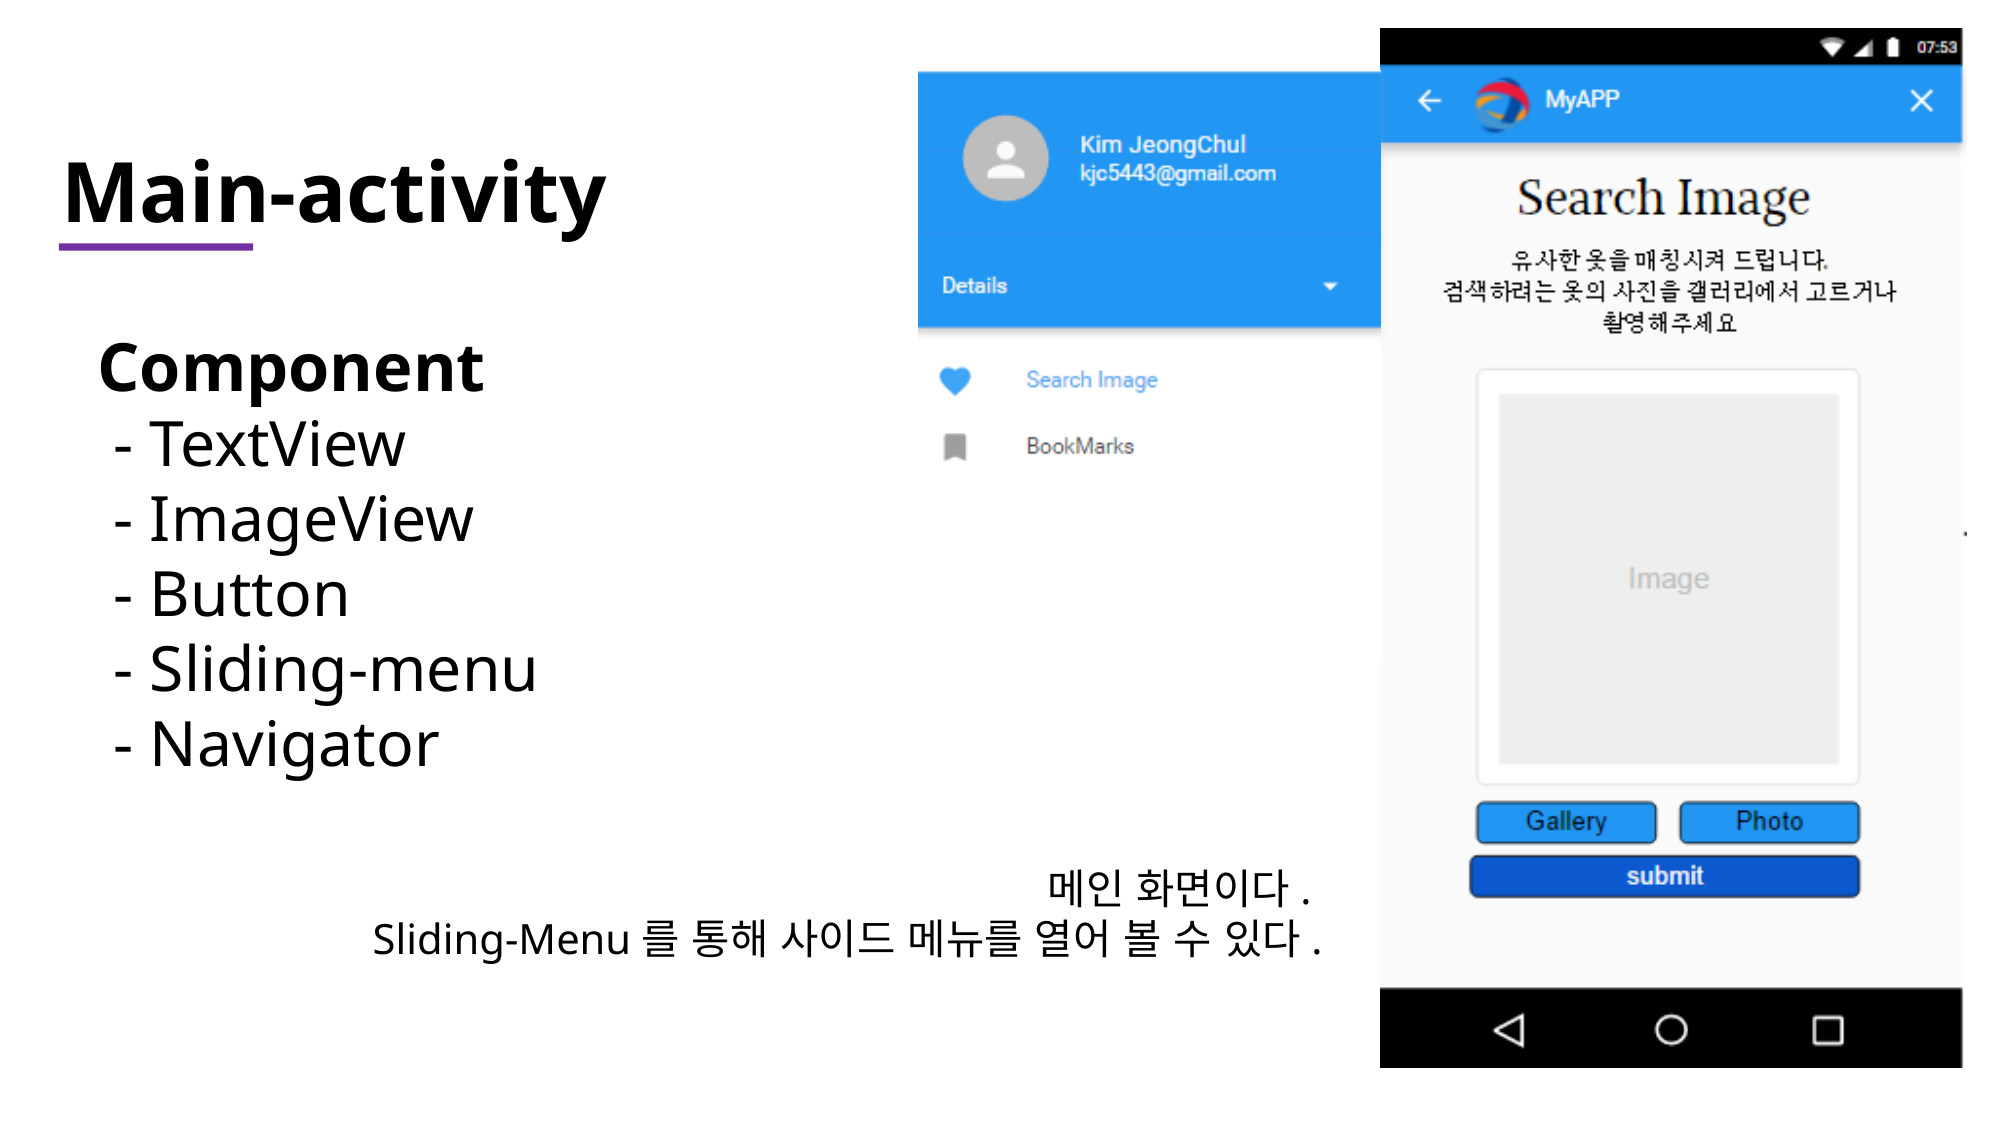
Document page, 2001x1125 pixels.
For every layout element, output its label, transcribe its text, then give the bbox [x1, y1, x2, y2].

text_box [58, 242, 254, 252]
text_box Main-activity [46, 131, 623, 247]
text_box 메인 화면이다. Sliding-Menu를 통해 사이드 메뉴를 열어 볼 수 있다. [357, 855, 1338, 970]
picture [918, 28, 1967, 1068]
text_box Component - TextView - ImageView - Button - Sliding-menu - Navigator [82, 316, 556, 787]
